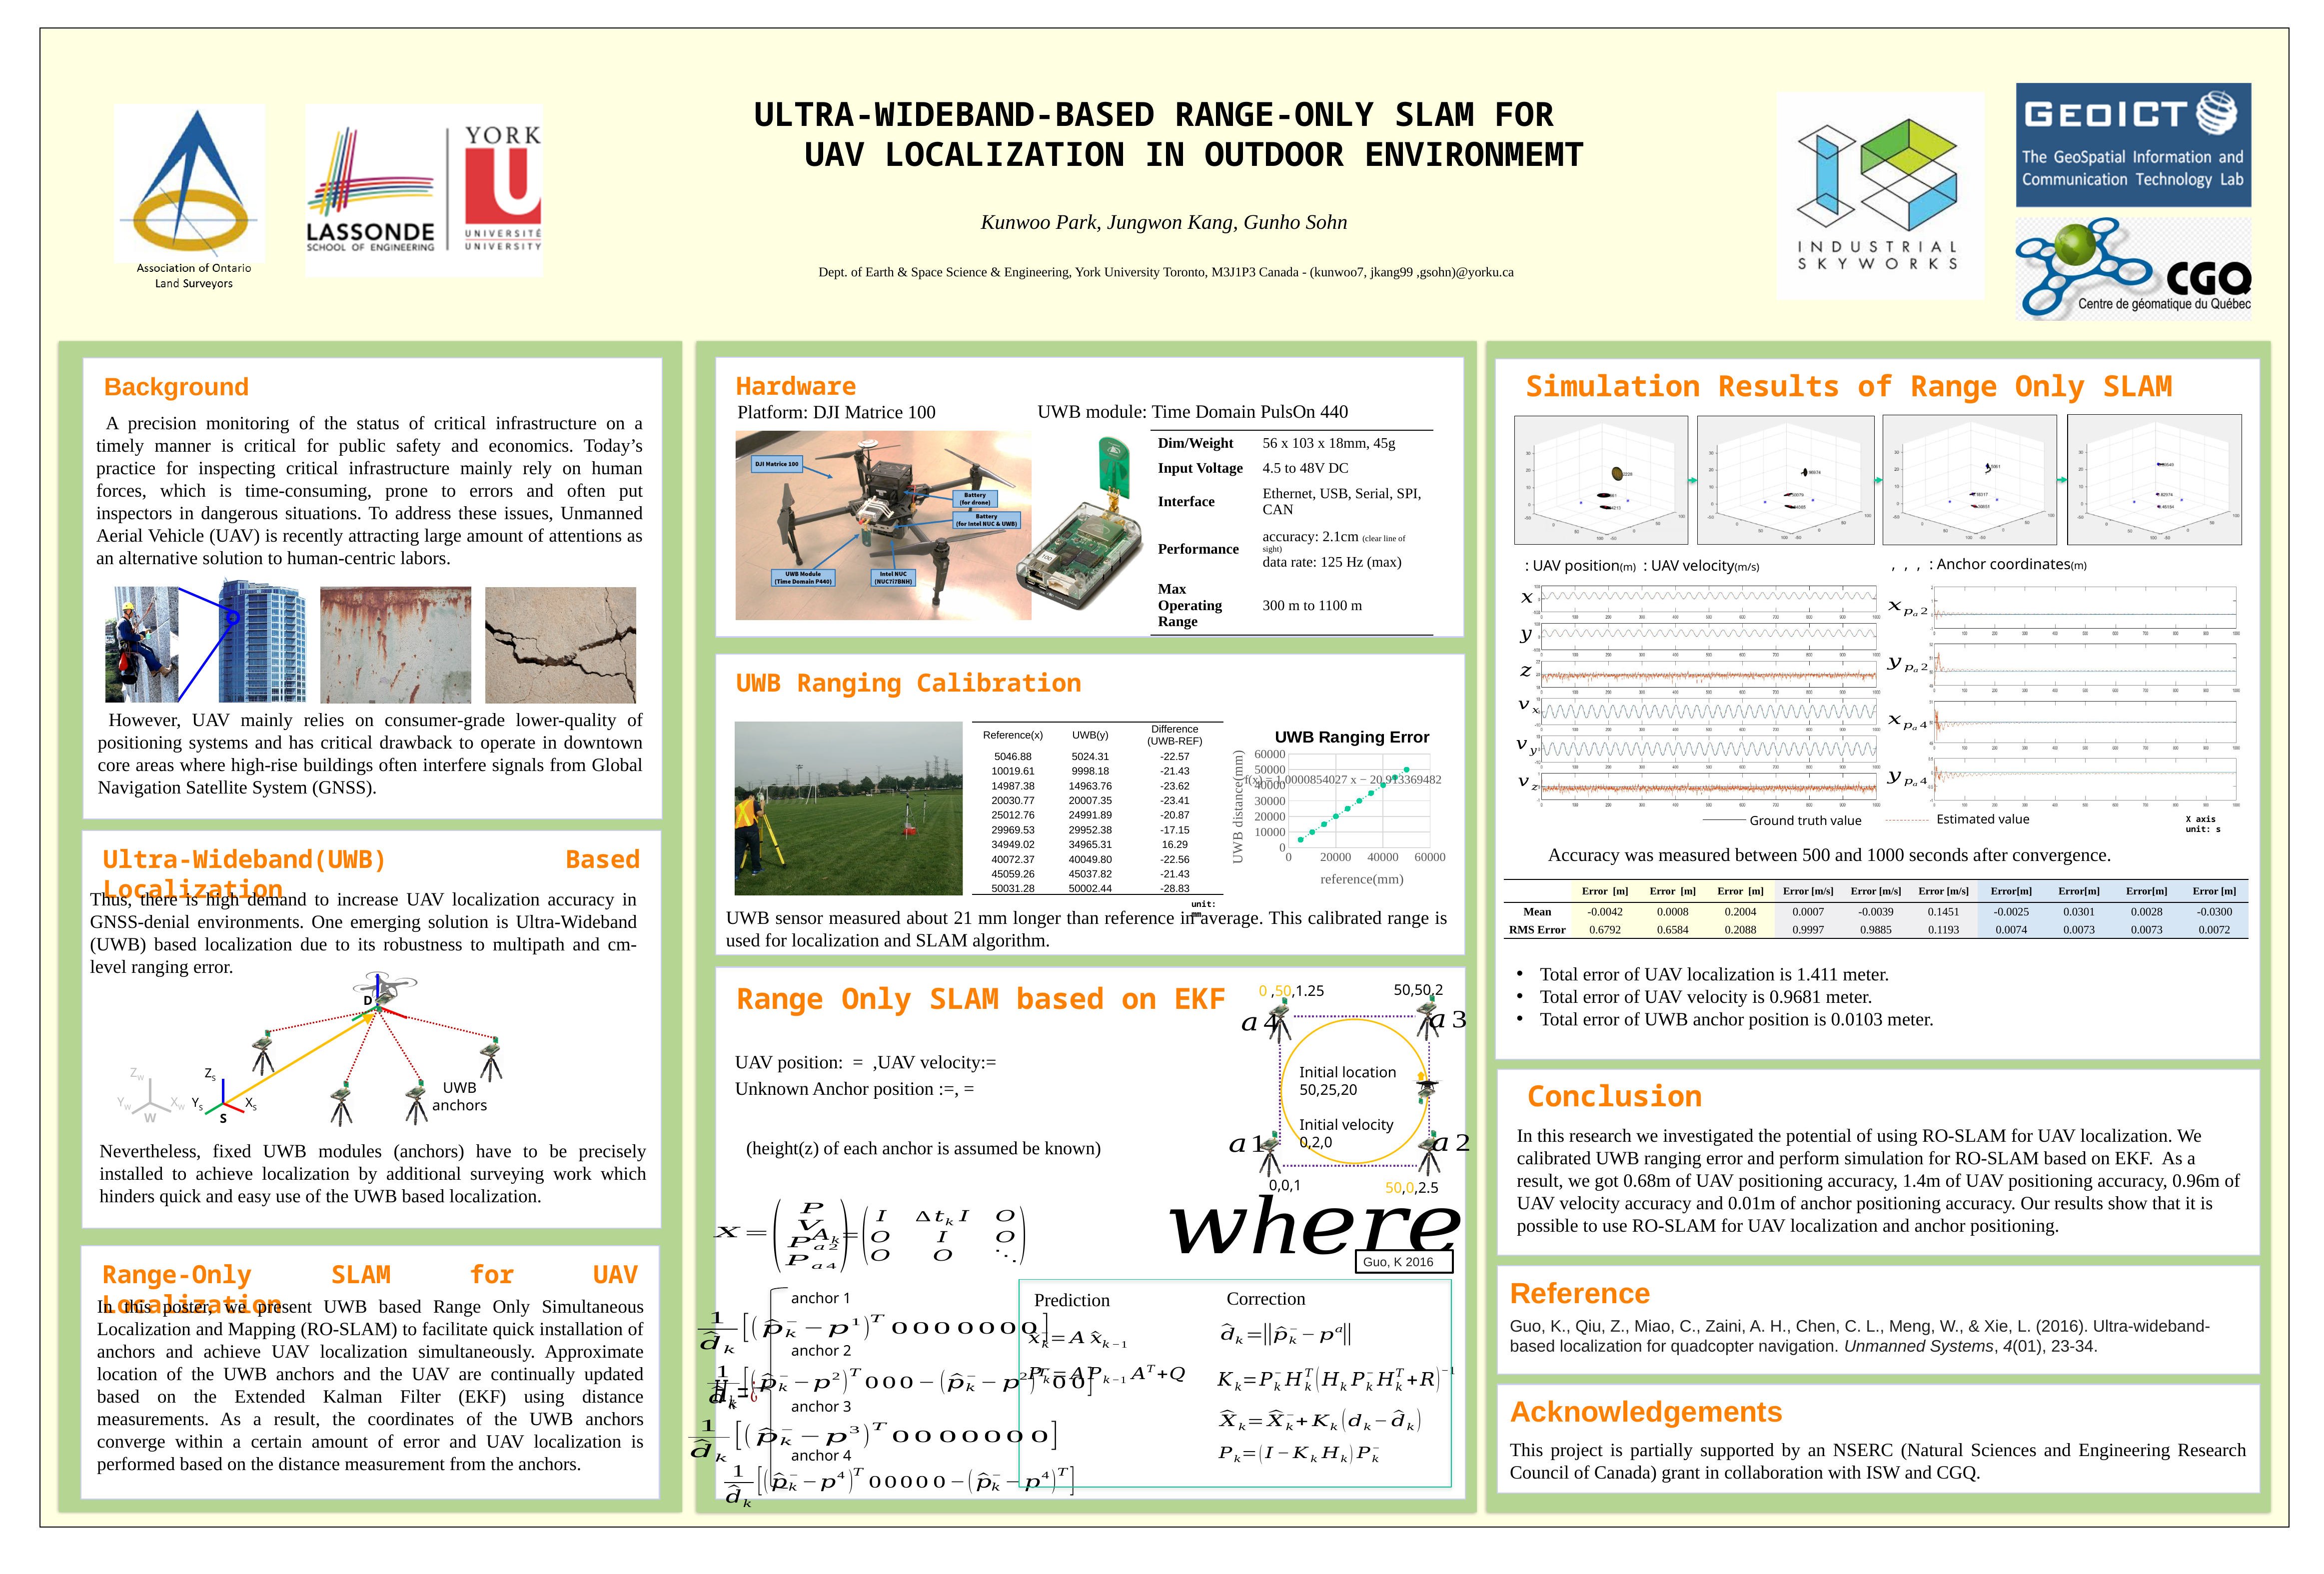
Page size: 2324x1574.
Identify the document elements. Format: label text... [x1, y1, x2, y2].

table_cell Input Voltage [1155, 455, 1255, 480]
picture [2016, 83, 2252, 208]
text_box Acknowledgements This project is partially supported by an NSERC (Natural Sciences and Engineering Research Council of Canada) grant in collaboration with ISW and CGQ. [1497, 1384, 2261, 1493]
table_header 56 x 103 x 18mm, 45g [1255, 431, 1433, 455]
text_box anchor 1 [784, 1285, 1016, 1310]
text_box A precision monitoring of the status of critical infrastructure on a timely manner is critical for public safety and economics. Today’s practice for inspecting critical infrastructure mainly rely on human forces, which is time-consuming, prone to errors and often put inspectors in dangerous situations. To address these issues, Unmanned Aerial Vehicle (UAV) is recently attracting large amount of attentions as an alternative solution to human-centric labors. [88, 407, 651, 572]
chart [1225, 722, 1450, 891]
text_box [105, 969, 504, 1133]
text_box Total error of UAV localization is 1.411 meter. Total error of UAV velocity is 0.9681 meter. Total error of UWB anchor position is 0.0103 meter. [1509, 958, 2244, 1033]
table_cell 9998.18 [1054, 763, 1127, 777]
table_cell 20007.35 [1054, 792, 1127, 806]
text_box unit: mm [1184, 895, 1235, 923]
text_box [58, 341, 683, 1513]
picture [1883, 415, 2057, 545]
table_cell 4.5 to 48V DC [1255, 455, 1433, 480]
table_cell -23.62 [1127, 777, 1223, 792]
table_cell -22.56 [1127, 850, 1223, 865]
text_box Accuracy was measured between 500 and 1000 seconds after convergence. [1540, 838, 2120, 868]
table_cell 50031.28 [972, 880, 1054, 894]
table_header Difference (UWB-REF) [1127, 723, 1223, 748]
text_box Hardware [715, 357, 1464, 637]
text_box anchor 3 [784, 1393, 1016, 1419]
table_cell 16.29 [1127, 836, 1223, 850]
text_box Reference Guo, K., Qiu, Z., Miao, C., Zaini, A. H., Chen, C. L., Meng, W., & Xie, L. (2016). Ultra-wideband-based localization for quadcopter navigation. Unmanned Systems, 4(01), 23-34. [1497, 1266, 2261, 1375]
table_cell 10019.61 [972, 763, 1054, 777]
table_cell 14987.38 [972, 777, 1054, 792]
table_cell Performance [1155, 523, 1255, 575]
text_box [1703, 554, 2293, 828]
text_box In this research we investigated the potential of using RO-SLAM for UAV localization. We calibrated UWB ranging error and perform simulation for RO-SLAM based on EKF. As a result, we got 0.68m of UAV positioning accuracy, 1.4m of UAV positioning accuracy, 0.96m of UAV velocity accuracy and 0.01m of anchor positioning accuracy. Our results show that it is possible to use RO-SLAM for UAV localization and anchor positioning. [1509, 1119, 2252, 1239]
text_box Simulation Results of Range Only SLAM [1495, 359, 2261, 1059]
text_box [1487, 341, 2271, 1513]
table_cell 34965.31 [1054, 836, 1127, 850]
text_box Thus, there is high demand to increase UAV localization accuracy in GNSS-denial environments. One emerging solution is Ultra-Wideband (UWB) based localization due to its robustness to multipath and cm-level ranging error. [82, 883, 645, 980]
text_box anchor 4 [784, 1443, 1016, 1468]
table_cell 50002.44 [1054, 880, 1127, 894]
table_cell Max Operating Range [1151, 575, 1255, 635]
table_cell 5024.31 [1054, 748, 1127, 763]
table_cell -21.43 [1127, 865, 1223, 880]
table_cell Ethernet, USB, Serial, SPI, CAN [1255, 480, 1433, 523]
table_cell 25012.76 [972, 806, 1054, 821]
text_box UWB Ranging Calibration [715, 654, 1465, 955]
table_cell 5046.88 [972, 748, 1054, 763]
text_box Conclusion [1497, 1069, 2261, 1255]
table_cell 20030.77 [972, 792, 1054, 806]
text_box ULTRA-WIDEBAND-BASED RANGE-ONLY SLAM FOR UAV LOCALIZATION IN OUTDOOR ENVIRONMEMT [650, 91, 1679, 175]
picture [1697, 416, 1874, 545]
text_box [752, 1286, 788, 1490]
text_box Background [82, 358, 662, 819]
text_box UWB module: Time Domain PulsOn 440 [1030, 395, 1356, 426]
picture [2016, 217, 2252, 321]
table_cell 29952.38 [1054, 821, 1127, 836]
picture [1531, 578, 1884, 815]
table_cell 24991.89 [1054, 806, 1127, 821]
table_cell 40072.37 [972, 850, 1054, 865]
table_header Dim/Weight [1152, 431, 1255, 455]
text_box [40, 27, 2289, 1527]
table_cell 300 m to 1100 m [1255, 575, 1433, 635]
text_box UWB sensor measured about 21 mm longer than reference in average. This calibrated range is used for localization and SLAM algorithm. [718, 901, 1456, 954]
text_box Range Only SLAM based on EKF [715, 967, 1465, 1499]
table_cell 34949.02 [972, 836, 1054, 850]
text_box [1245, 976, 1459, 1200]
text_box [105, 575, 636, 704]
table_cell -20.87 [1127, 806, 1223, 821]
text_box anchor 2 [784, 1337, 1016, 1363]
text_box Range-Only SLAM for UAV Localization [81, 1245, 660, 1499]
table_cell -17.15 [1127, 821, 1223, 836]
table_cell 29969.53 [972, 821, 1054, 836]
picture [305, 104, 543, 277]
table_cell -21.43 [1127, 763, 1223, 777]
table_cell -22.57 [1127, 748, 1223, 763]
picture [110, 104, 274, 298]
table_cell 14963.76 [1054, 777, 1127, 792]
picture [2068, 415, 2242, 545]
table_cell -28.83 [1127, 880, 1223, 894]
picture [1777, 91, 1985, 300]
text_box Guo, K 2016 [1355, 1249, 1454, 1274]
table_cell 45037.82 [1054, 865, 1127, 880]
picture [735, 430, 1153, 621]
table_header Reference(x) [972, 723, 1054, 748]
table_header UWB(y) [1054, 723, 1127, 748]
table_cell 40049.80 [1054, 850, 1127, 865]
text_box Nevertheless, fixed UWB modules (anchors) have to be precisely installed to achieve localization by additional surveying work which hinders quick and easy use of the UWB based localization. [92, 1135, 655, 1210]
picture [734, 722, 963, 895]
text_box In this poster, we present UWB based Range Only Simultaneous Localization and Mapping (RO-SLAM) to facilitate quick installation of anchors and achieve UAV localization simultaneously. Approximate location of the UWB anchors and the UAV are continually updated based on the Extended Kalman Filter (EKF) using distance measurements. As a result, the coordinates of the UWB anchors converge within a certain amount of error and UAV localization is performed based on the distance measurement from the anchors. [89, 1291, 652, 1478]
text_box [696, 341, 1477, 1513]
table_cell -23.41 [1127, 792, 1223, 806]
text_box Kunwoo Park, Jungwon Kang, Gunho Sohn Dept. of Earth & Space Science & Engineering, York University Toronto, M3J1P3 Canada - (kunwoo7, jkang99 ,gsohn)@yorku.ca [682, 195, 1647, 301]
text_box Platform: DJI Matrice 100 [730, 396, 944, 426]
picture [1514, 416, 1688, 545]
table_cell accuracy: 2.1cm (clear line of sight) data rate: 125 Hz (max) [1255, 523, 1433, 575]
text_box However, UAV mainly relies on consumer-grade lower-quality of positioning systems and has critical drawback to operate in downtown core areas where high-rise buildings often interfere signals from Global Navigation Satellite System (GNSS). [90, 704, 651, 801]
table_cell 45059.26 [972, 865, 1054, 880]
text_box Ultra-Wideband(UWB) Based Localization [81, 830, 661, 1229]
text_box [1019, 1279, 1452, 1488]
text_box X axis unit: s [2179, 832, 2252, 838]
text_box (height(z) of each anchor is assumed be known) [739, 1132, 1109, 1162]
table_cell Interface [1155, 480, 1255, 523]
